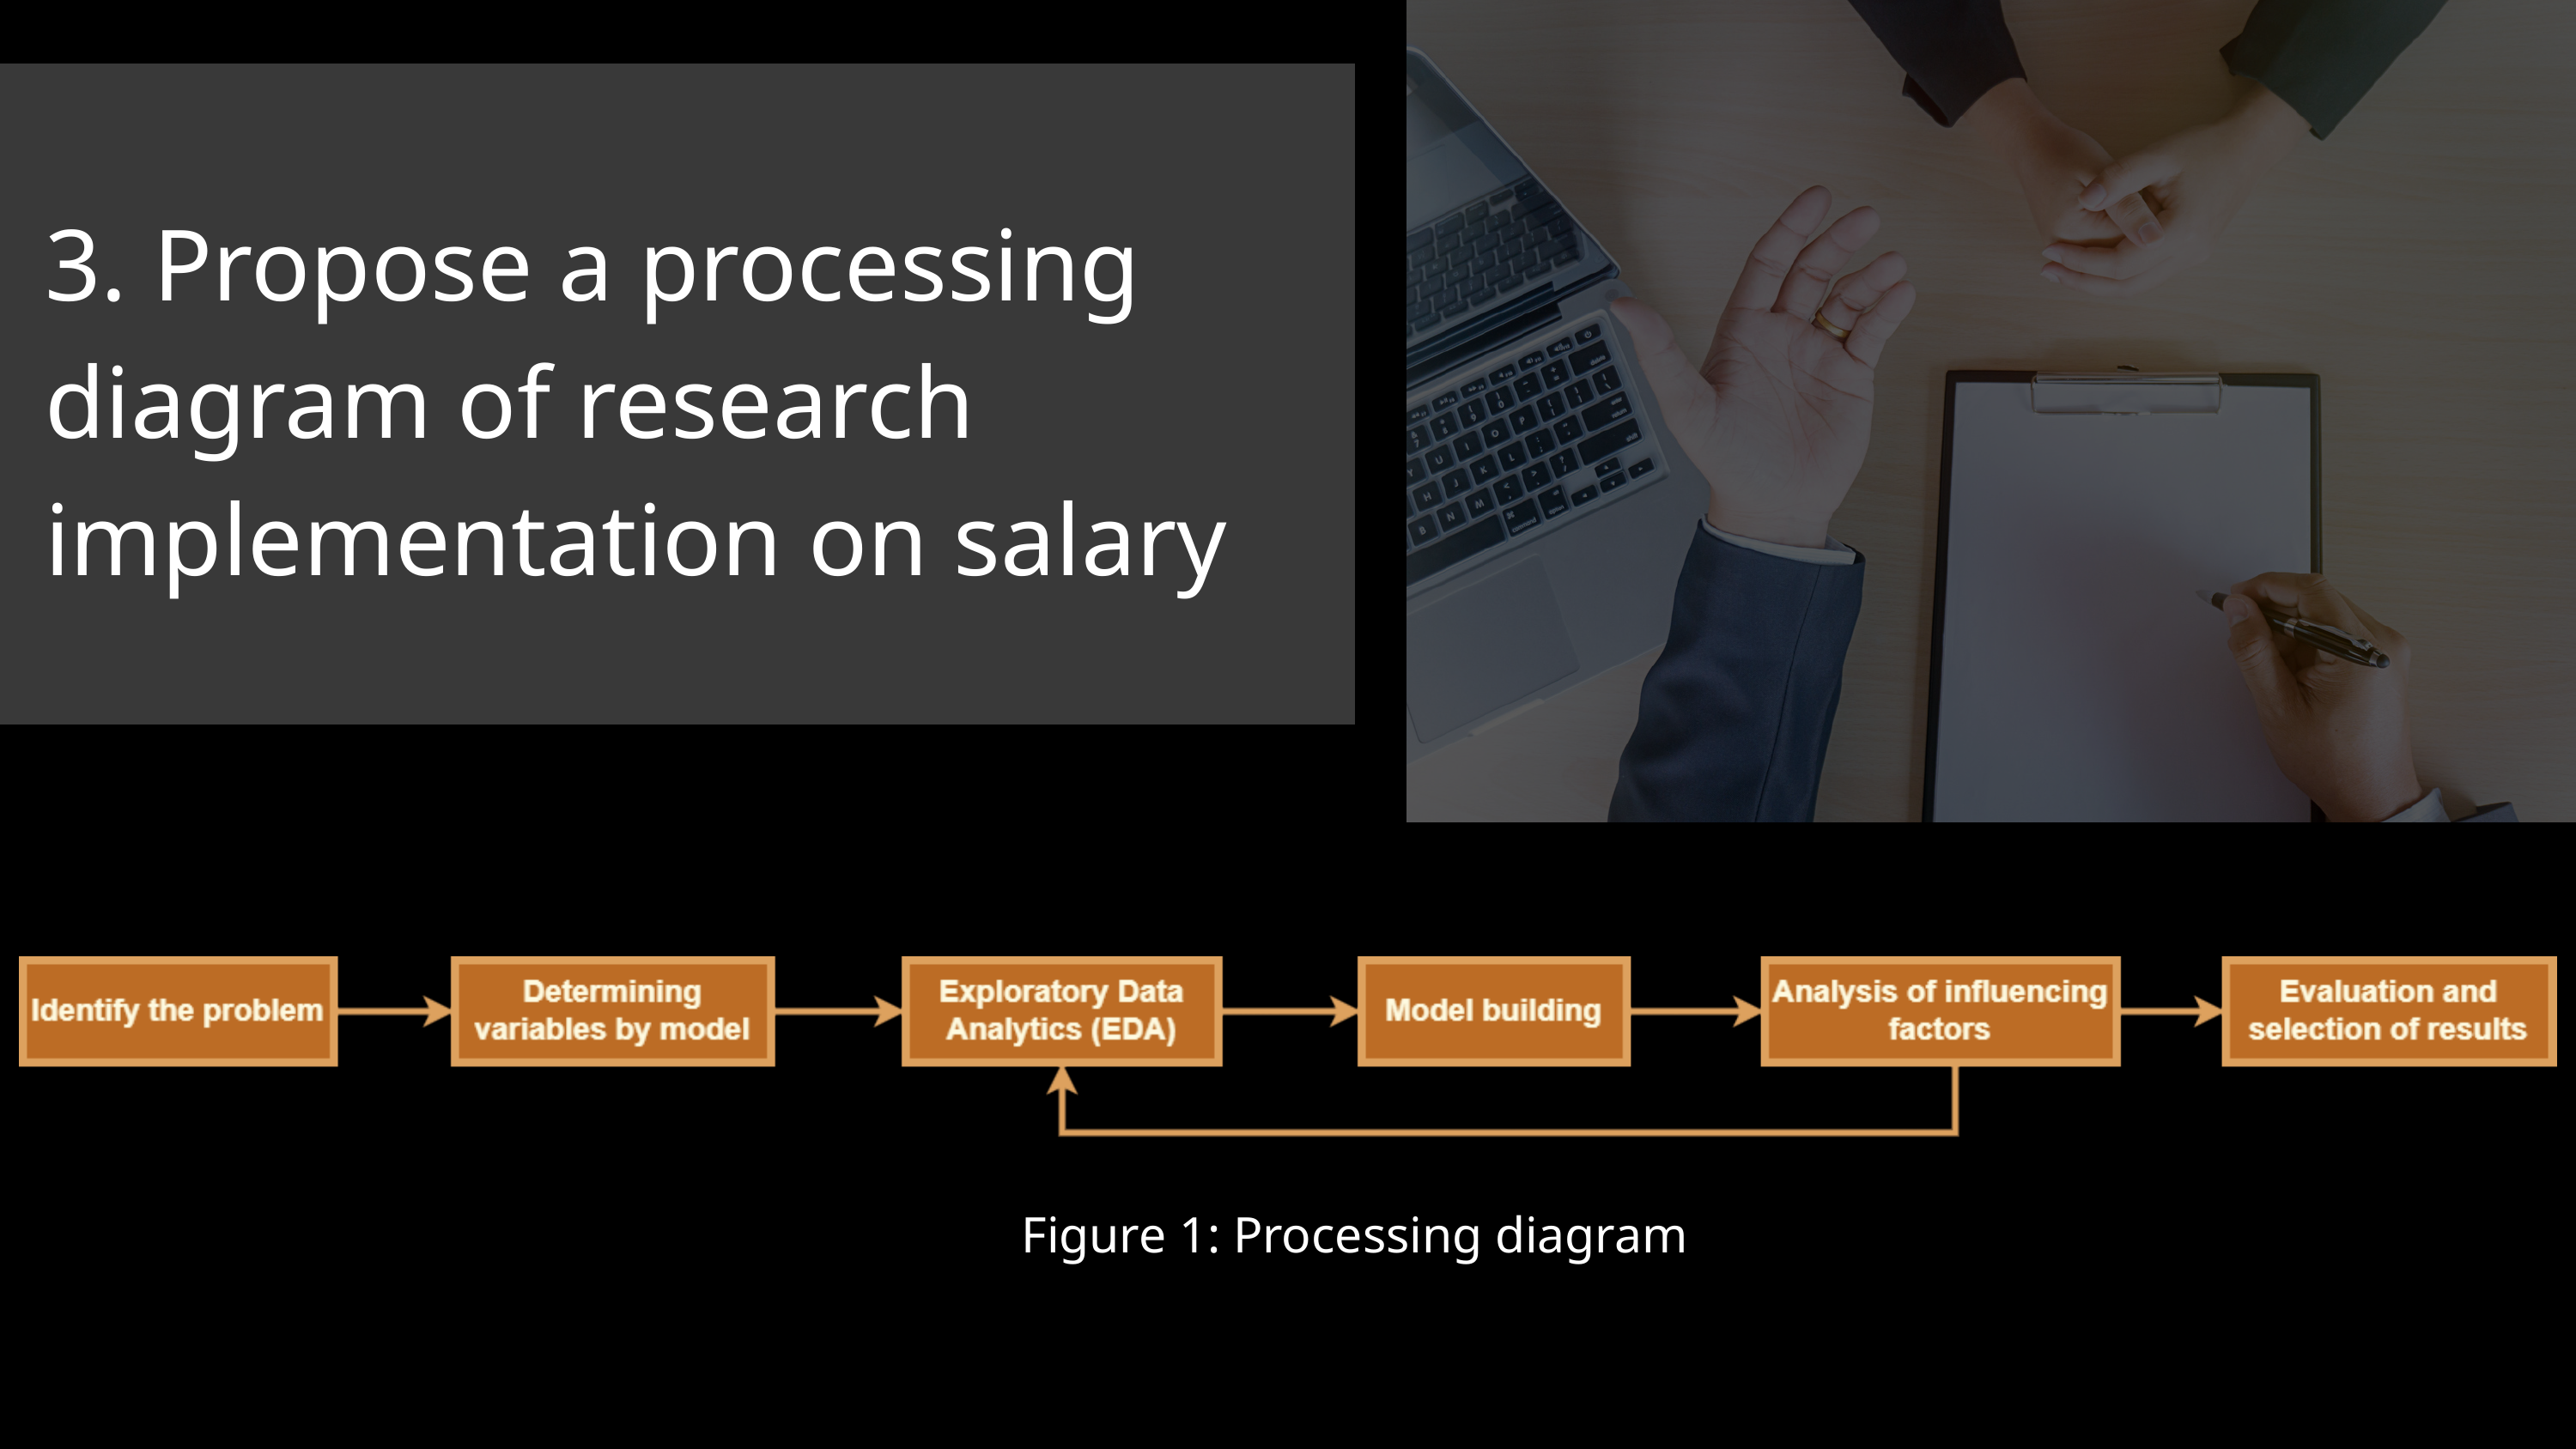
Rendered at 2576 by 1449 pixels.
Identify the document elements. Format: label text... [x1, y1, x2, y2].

picture [18, 956, 2558, 1151]
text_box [0, 64, 1355, 724]
picture [1406, 0, 2576, 822]
text_box Figure 1: Processing diagram [1004, 1194, 1705, 1264]
